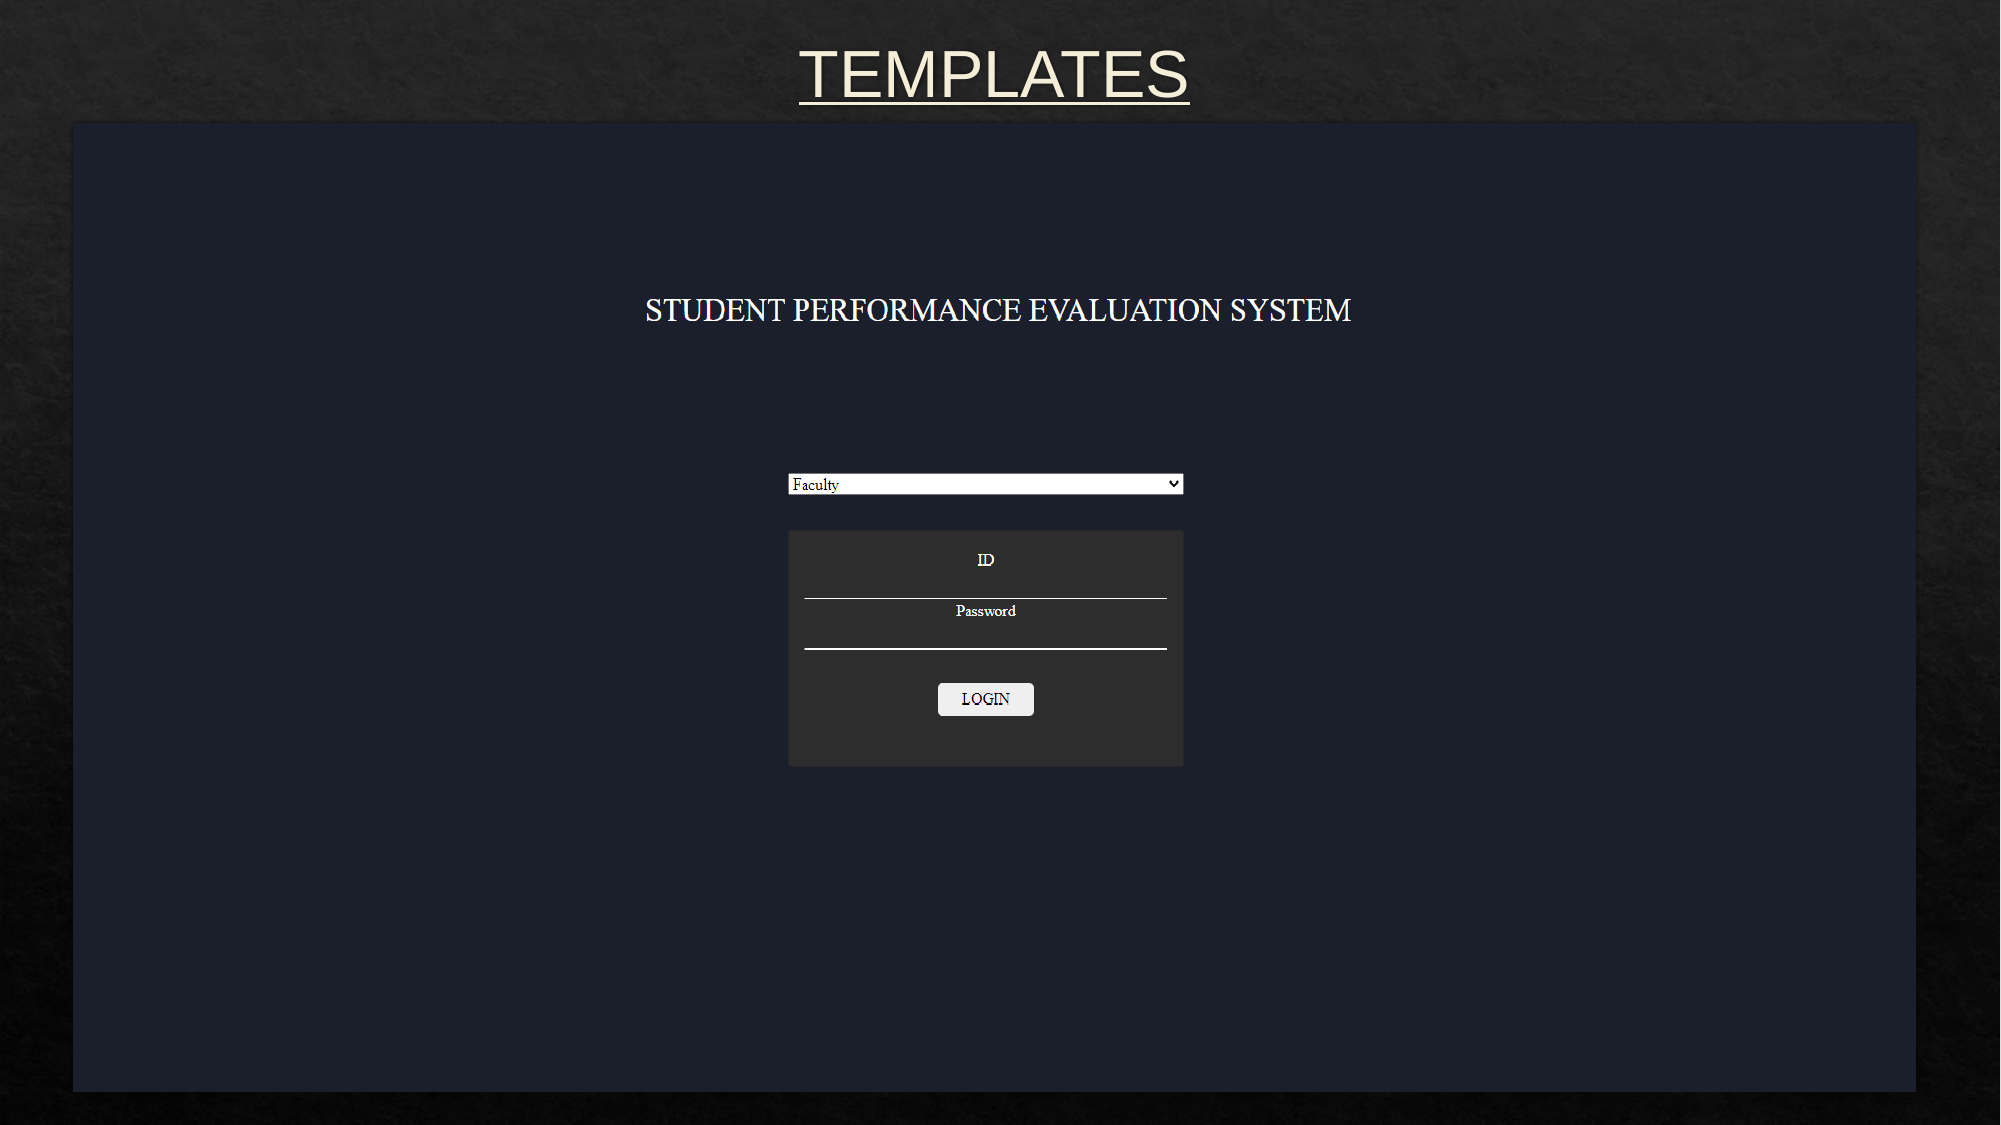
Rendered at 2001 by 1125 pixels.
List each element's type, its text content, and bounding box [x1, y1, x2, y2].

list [73, 123, 1916, 1092]
title TEMPLATES [248, 28, 1741, 118]
